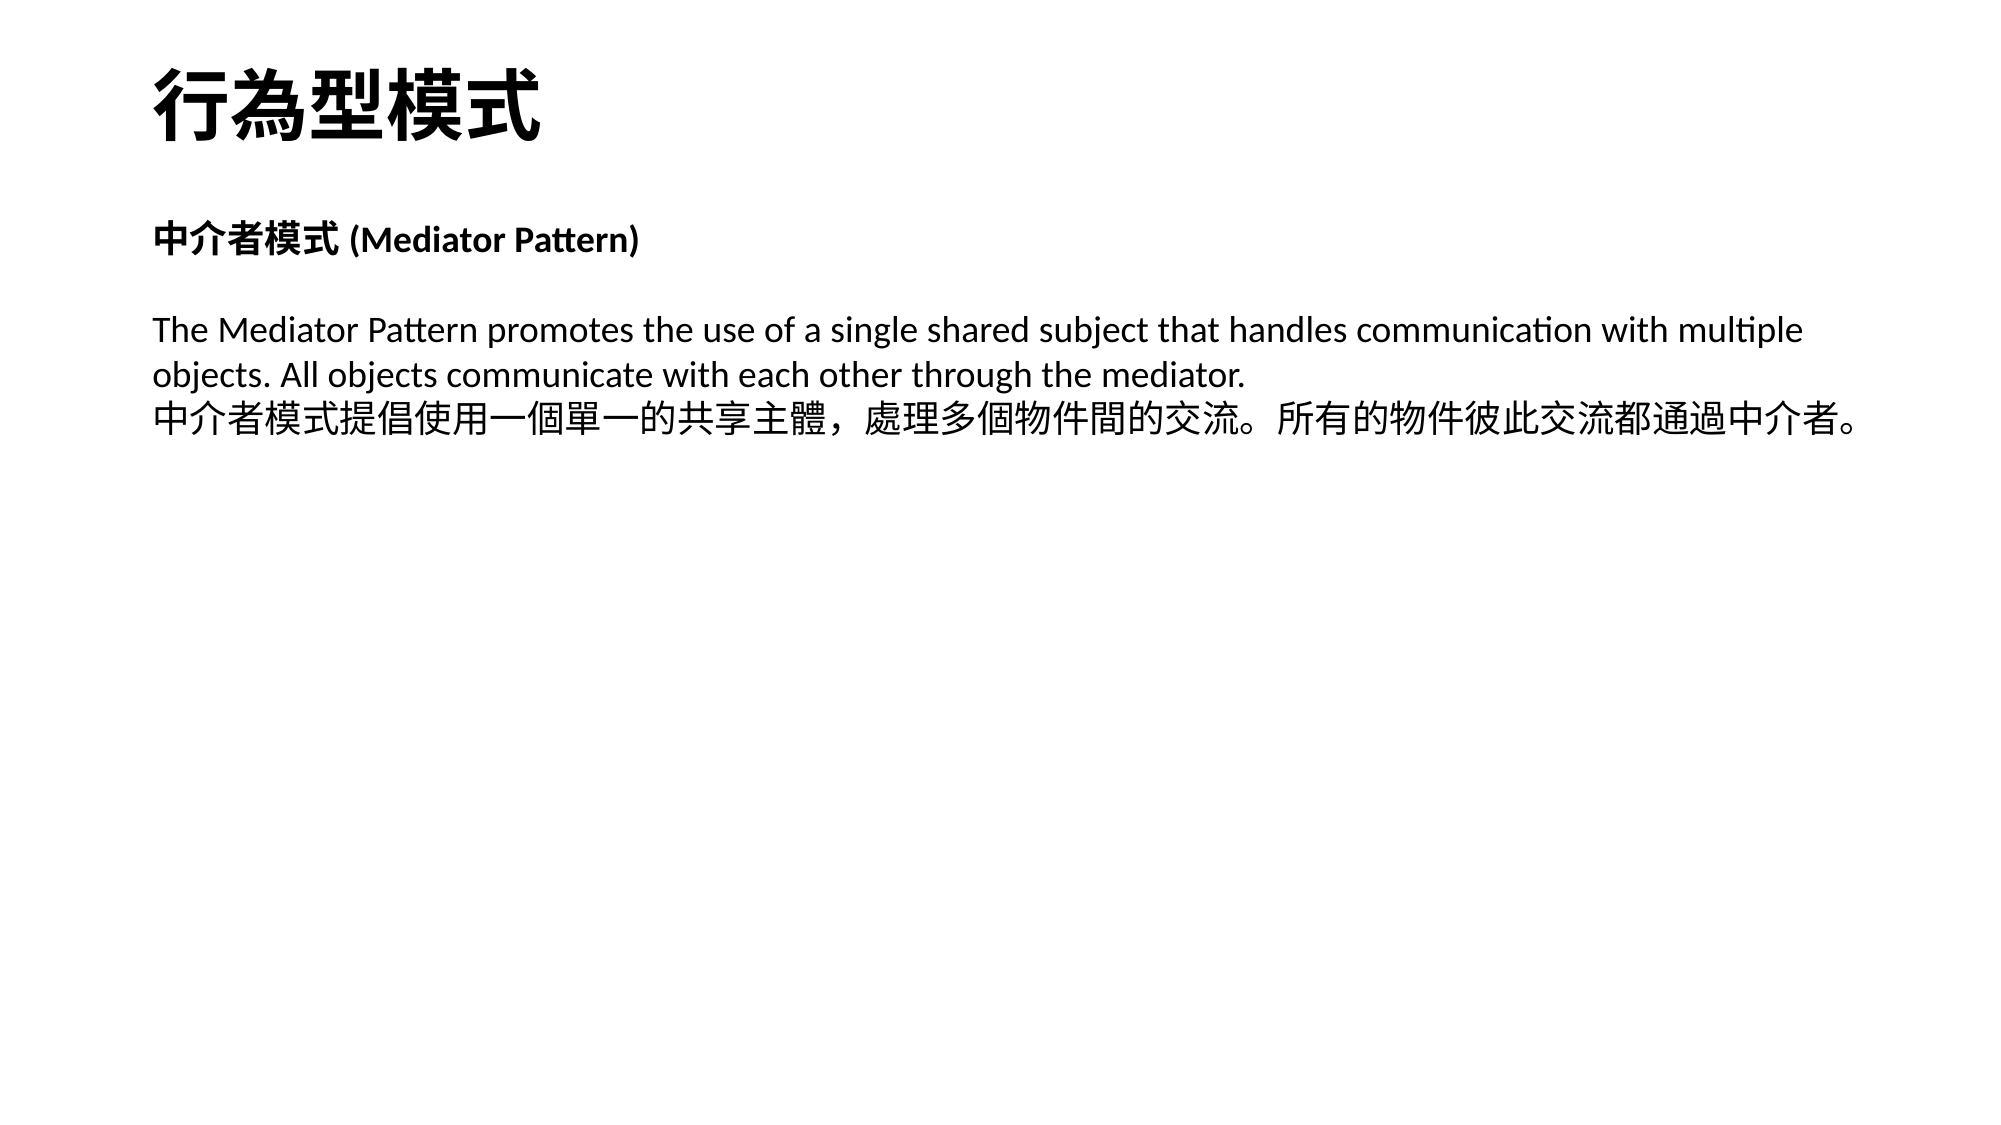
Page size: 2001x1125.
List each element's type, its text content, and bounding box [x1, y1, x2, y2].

text_box 中介者模式(Mediator Pattern) The Mediator Pattern promotes the use of a single shared subject that handles communication with multiple objects. All objects communicate with each other through the mediator. 中介者模式提倡使用一個單一的共享主體，處理多個物件間的交流。所有的物件彼此交流都通過中介者。 [137, 207, 1927, 447]
title 行為型模式 [137, 59, 1863, 160]
